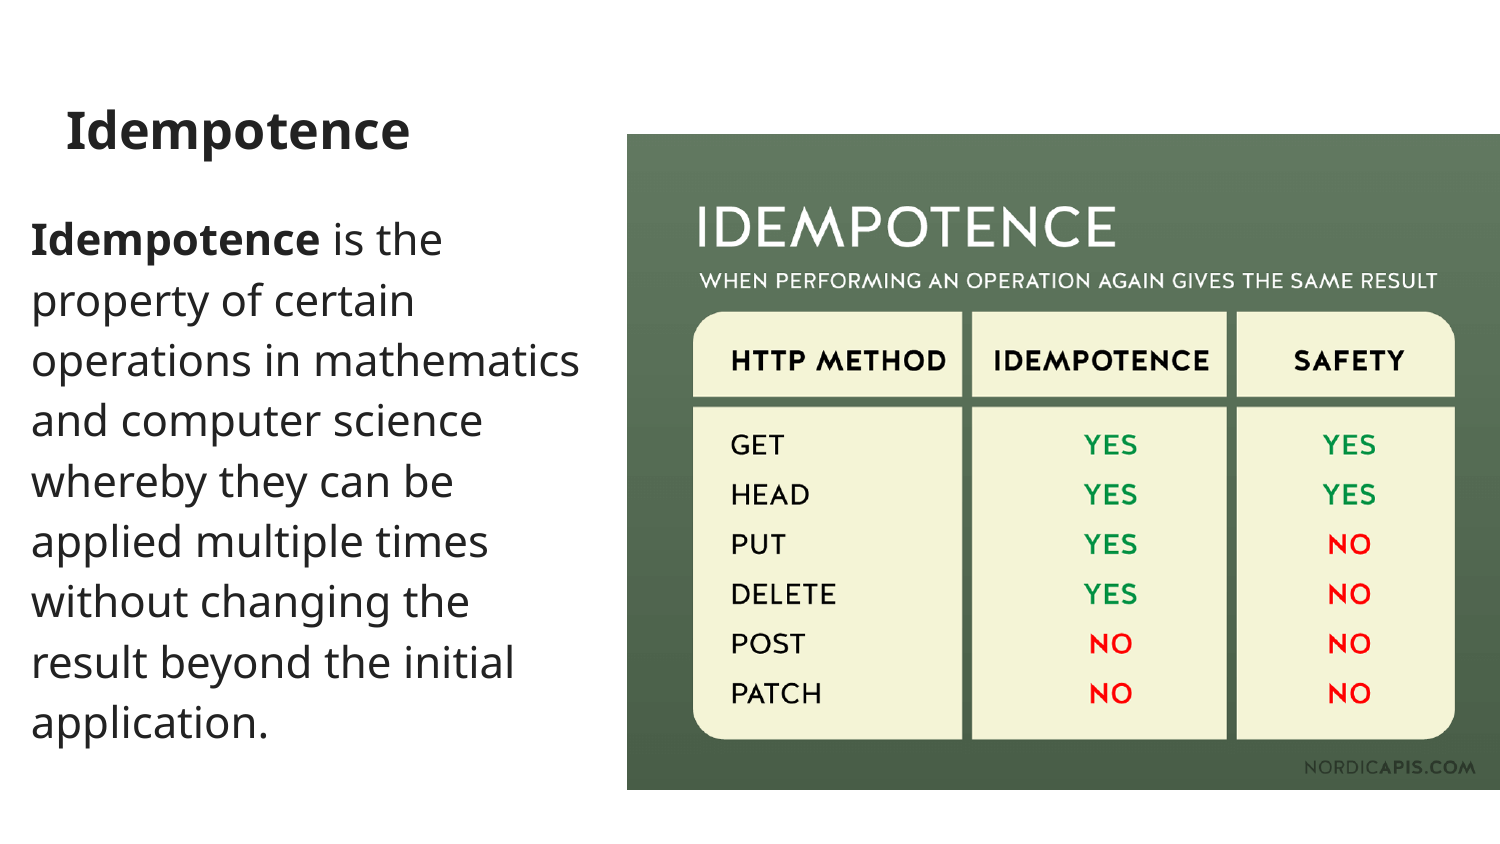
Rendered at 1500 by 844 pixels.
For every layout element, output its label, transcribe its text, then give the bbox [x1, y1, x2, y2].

title Idempotence [51, 72, 1449, 167]
list Idempotence is the property of certain operations in mathematics and computer science whereby they can be applied multiple times without changing the result beyond the initial application. [15, 189, 613, 809]
picture [626, 134, 1500, 790]
